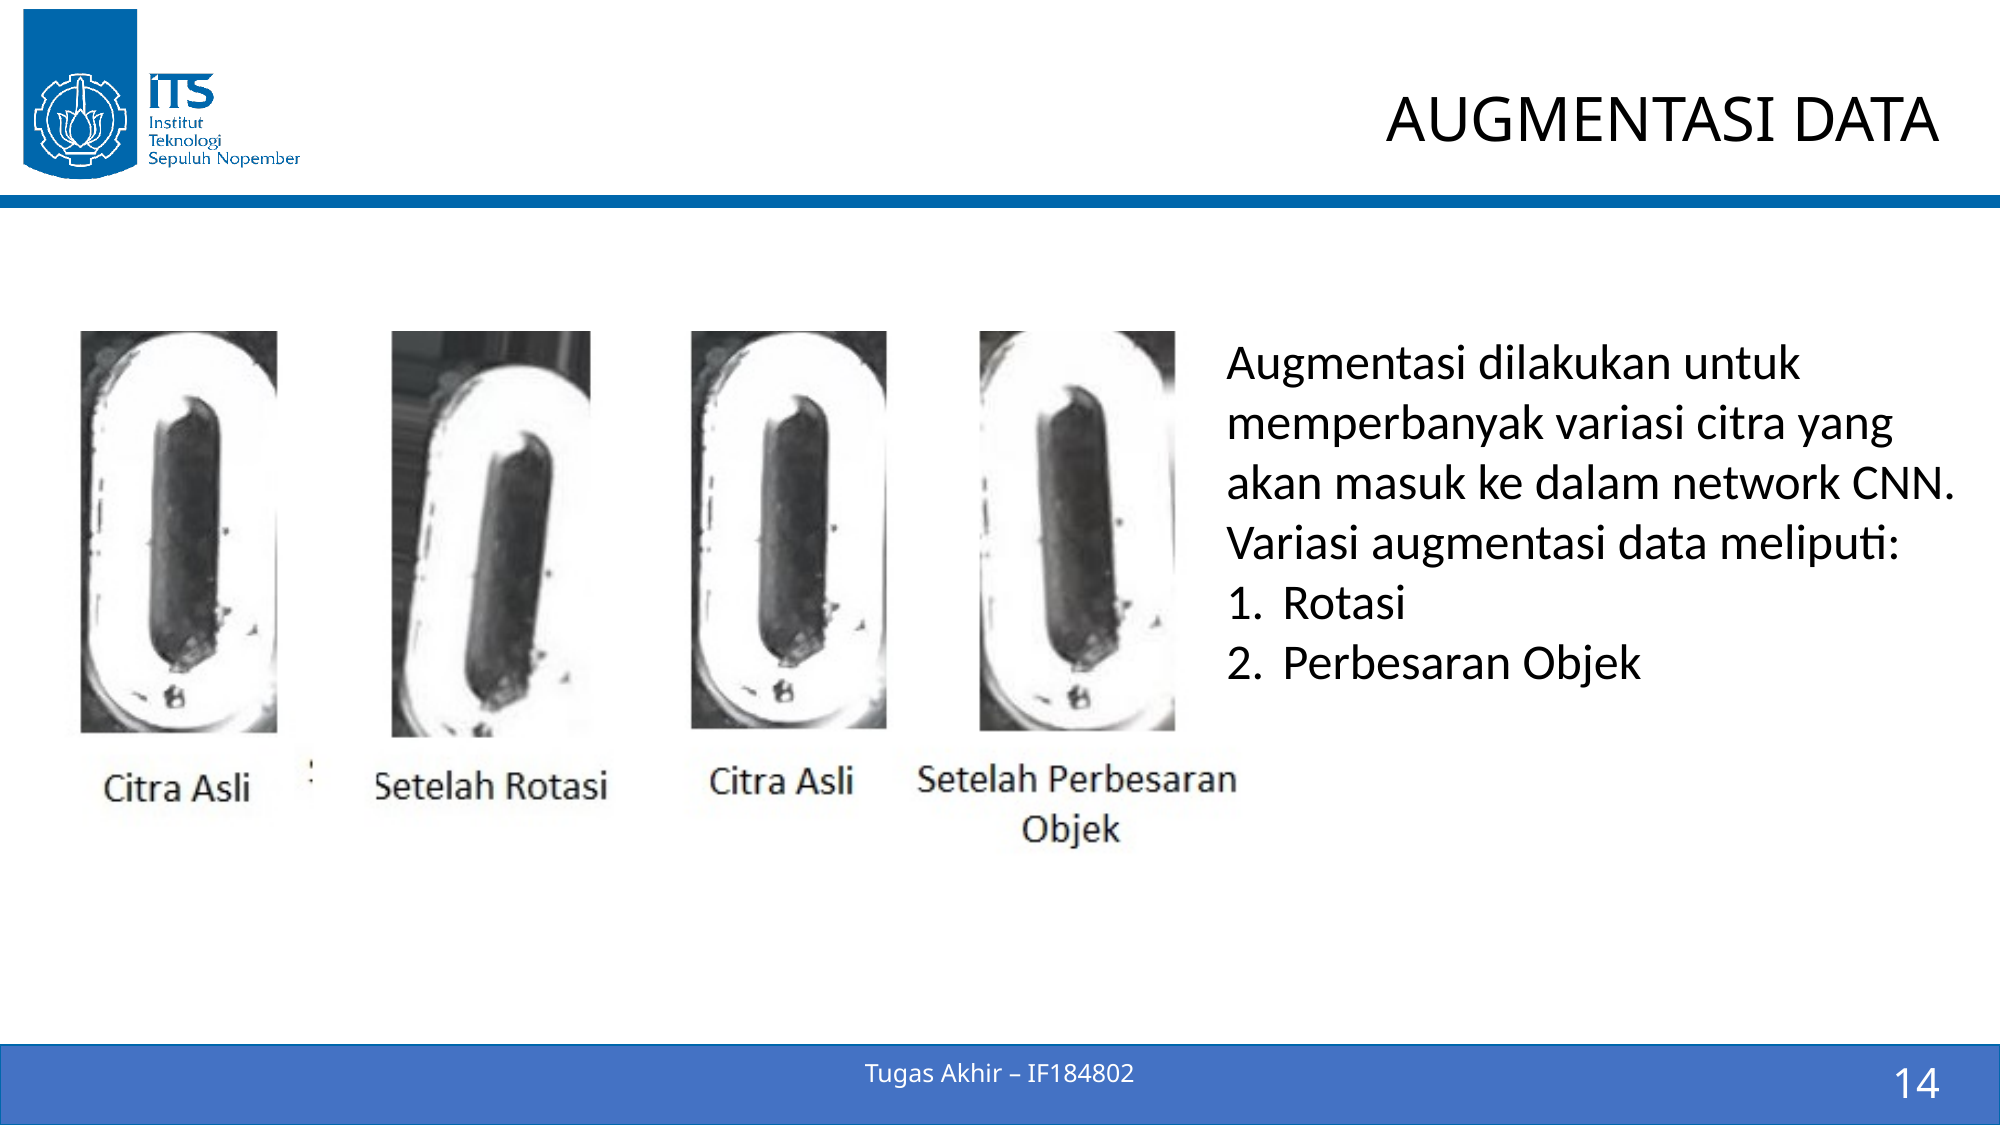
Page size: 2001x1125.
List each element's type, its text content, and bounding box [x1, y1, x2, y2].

title AUGMENTASI DATA [308, 35, 1956, 161]
slide_number 14 [1505, 1055, 1956, 1116]
picture [13, 0, 308, 189]
picture [13, 331, 1258, 897]
text_box [0, 1044, 2000, 1125]
text_box Augmentasi dilakukan untuk memperbanyak variasi citra yang akan masuk ke dalam network CNN. Variasi augmentasi data meliputi: Rotasi Perbesaran Objek [1211, 321, 1990, 697]
footer Tugas Akhir – IF184802 [662, 1042, 1338, 1103]
